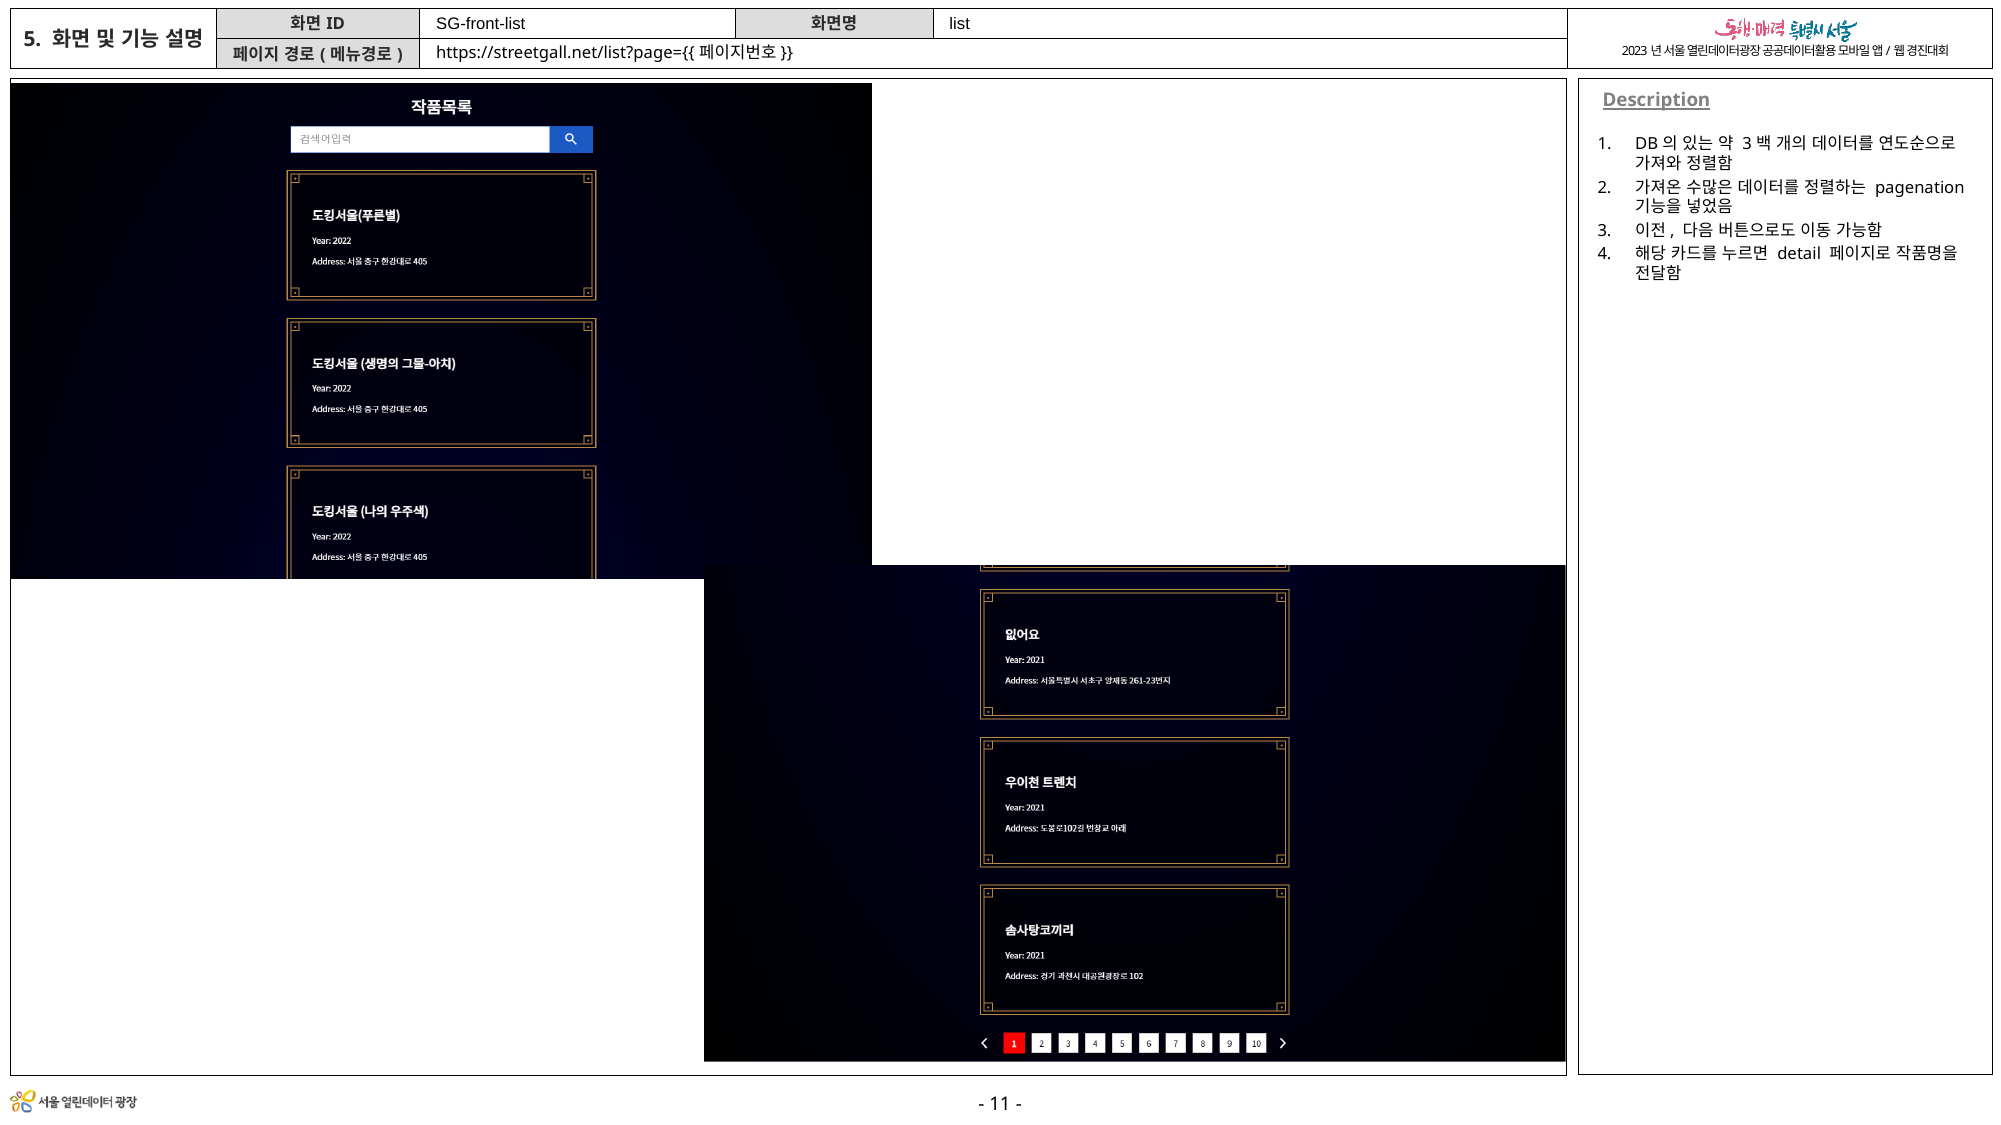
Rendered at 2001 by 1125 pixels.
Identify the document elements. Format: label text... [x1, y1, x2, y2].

picture [10, 82, 1566, 1062]
title list [934, 8, 1566, 38]
picture [10, 1089, 138, 1113]
list DB의 있는 약 3백 개의 데이터를 연도순으로 가져와 정렬함 가져온 수많은 데이터를 정렬하는 pagenation기능을 넣었음 이전, 다음 버튼으로도 이동 가능함 해당 카드를 누르면 detail 페이지로 작품명을 전달함 [1582, 125, 1989, 1059]
subtitle SG-front-list [421, 8, 735, 37]
picture [1707, 11, 1864, 48]
list https://streetgall.net/list?page={{페이지번호}} [421, 37, 1564, 67]
